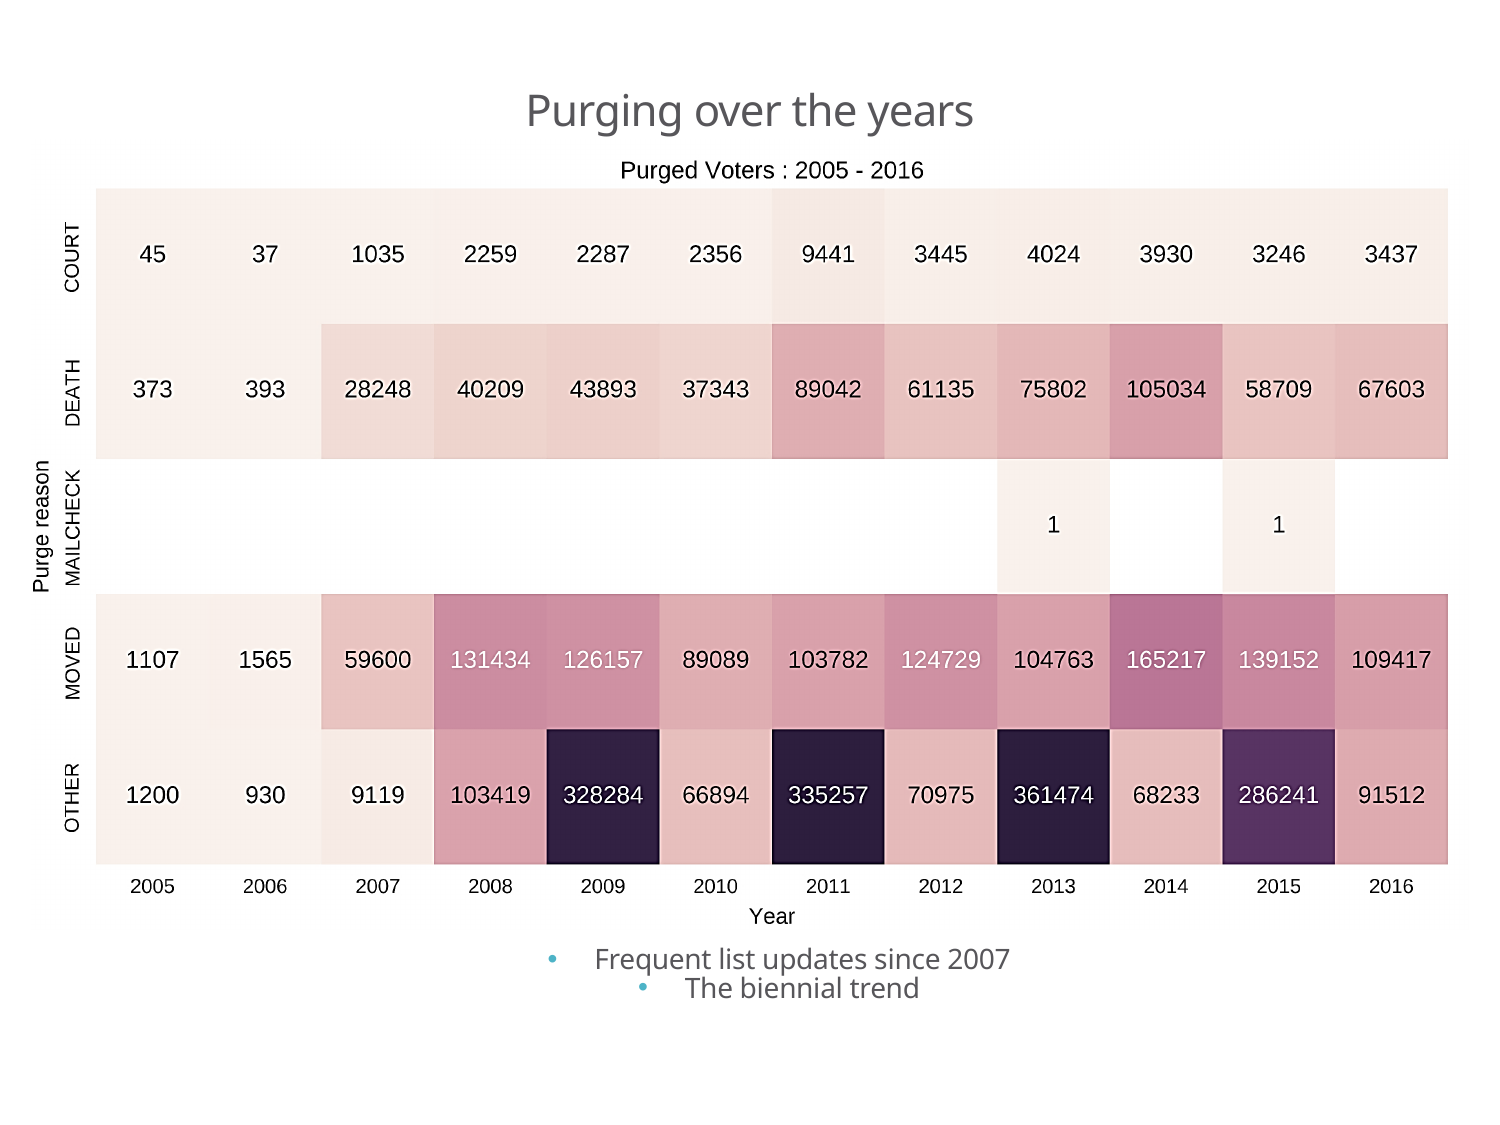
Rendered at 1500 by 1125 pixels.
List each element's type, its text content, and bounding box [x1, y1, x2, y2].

list Frequent list updates since 2007 The biennial trend [141, 946, 1417, 1057]
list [30, 139, 1470, 931]
title Purging over the years [112, 45, 1388, 137]
